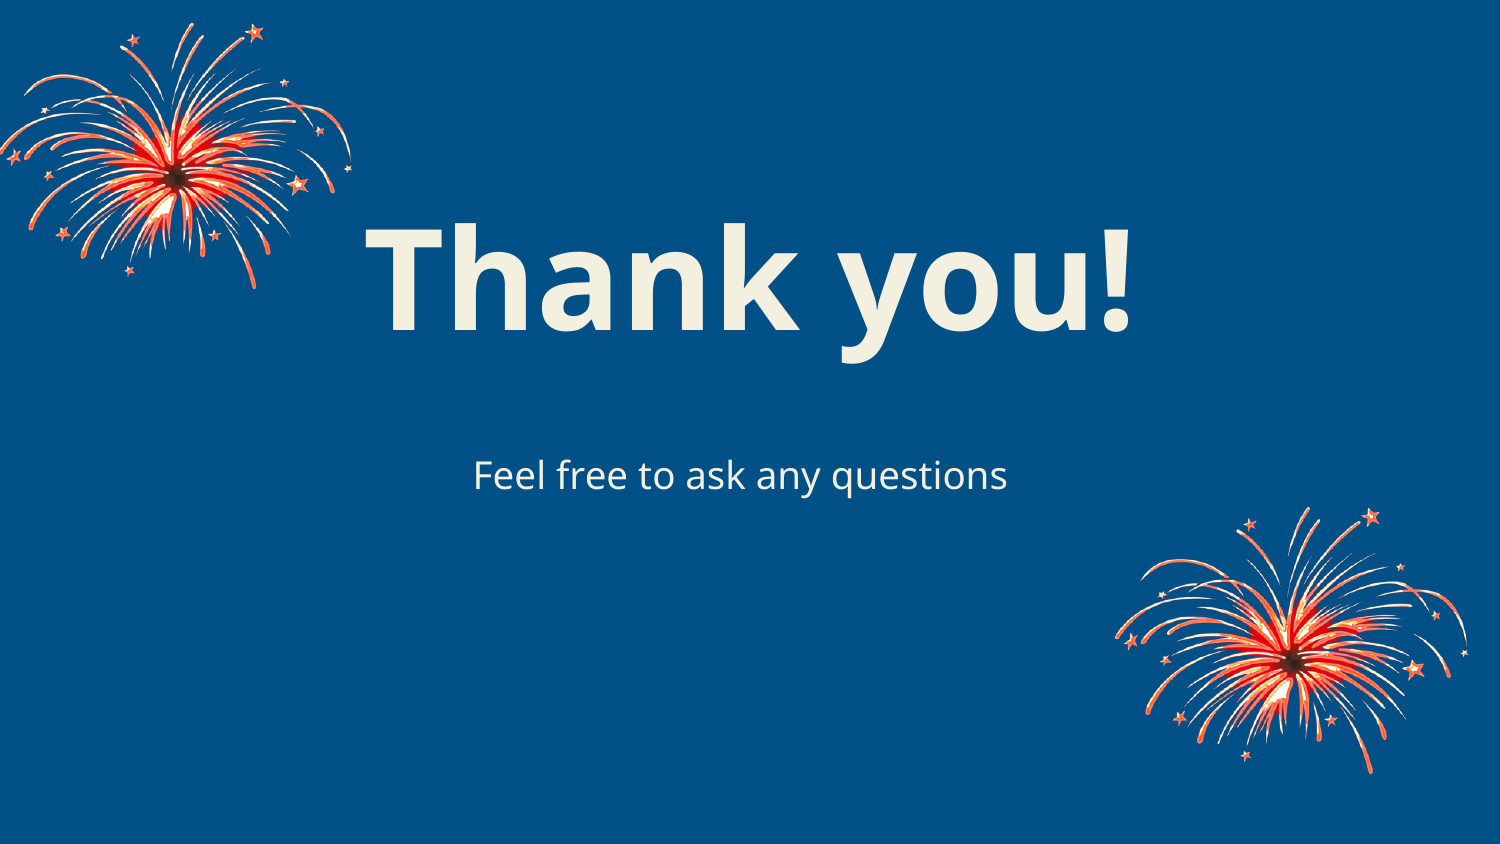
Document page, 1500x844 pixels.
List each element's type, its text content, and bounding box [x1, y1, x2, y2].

title Thank you! [92, 194, 1408, 405]
picture [1100, 448, 1484, 832]
picture [0, 0, 367, 347]
subtitle Feel free to ask any questions [413, 435, 1068, 528]
